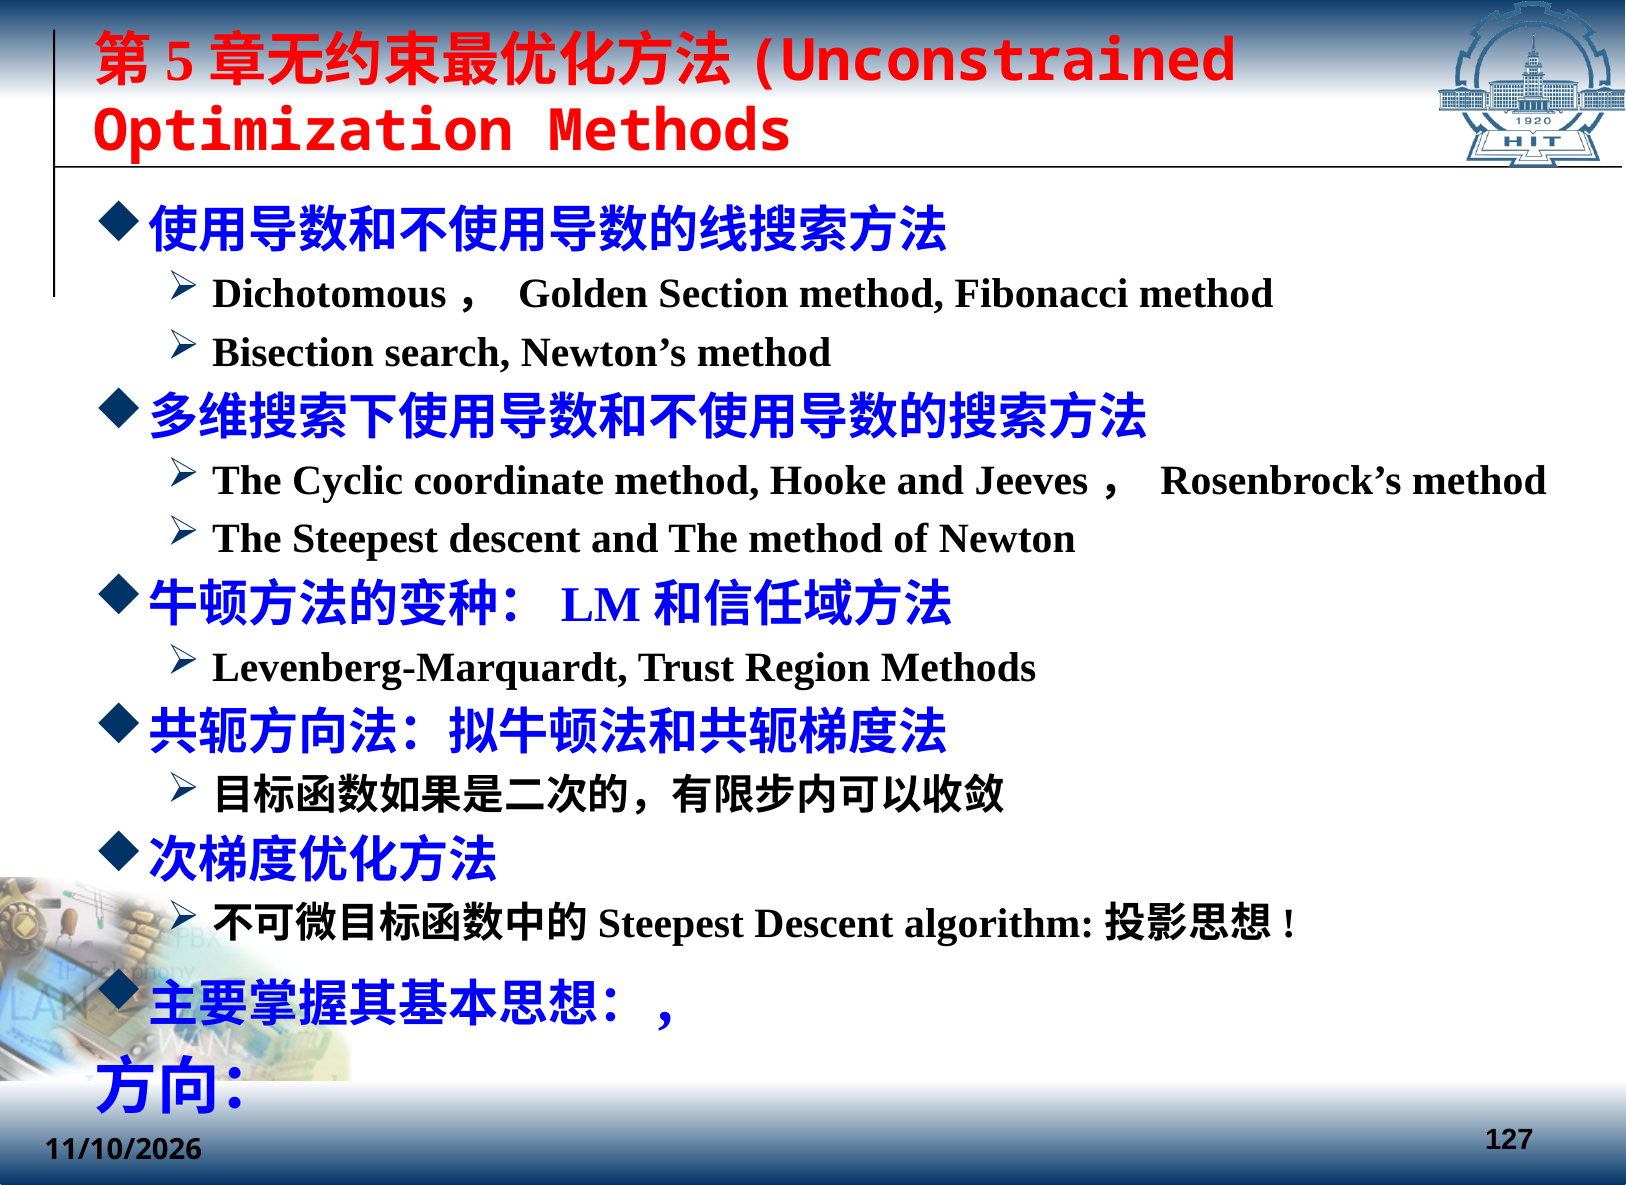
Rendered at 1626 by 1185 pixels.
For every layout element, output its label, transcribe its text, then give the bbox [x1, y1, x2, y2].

picture [170, 1073, 207, 1082]
picture [1438, 1, 1626, 167]
title 第5章无约束最优化方法(Unconstrained Optimization Methods [78, 29, 1498, 155]
picture [0, 877, 352, 1120]
